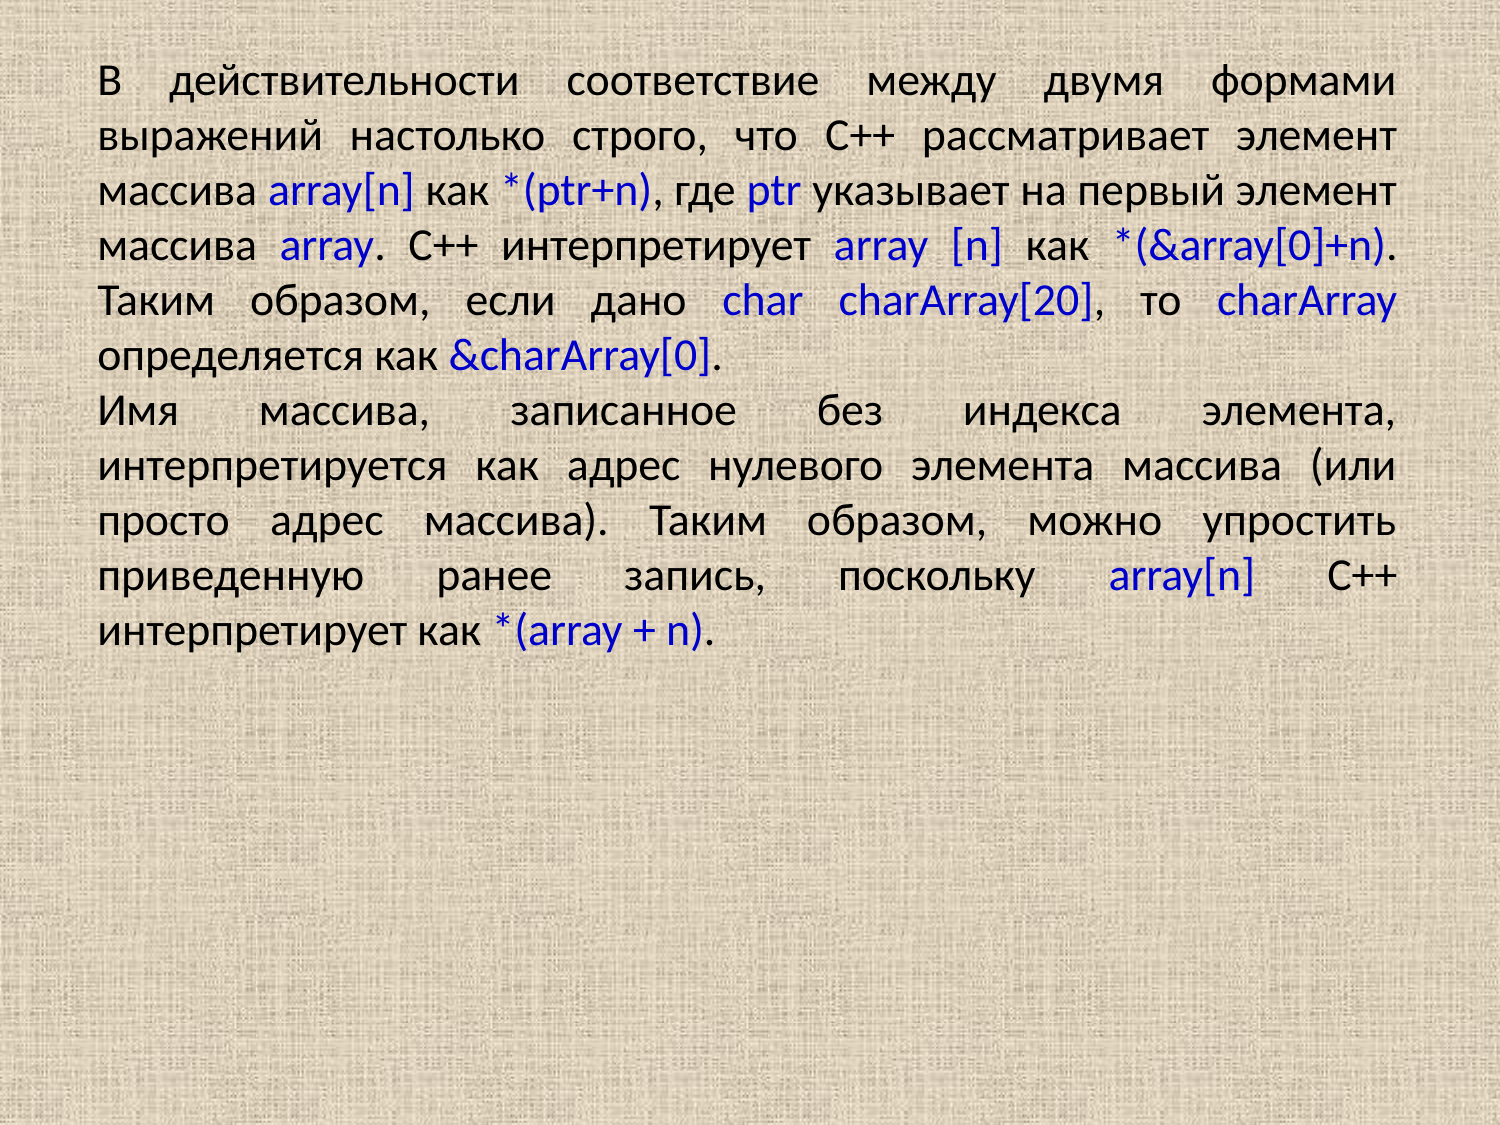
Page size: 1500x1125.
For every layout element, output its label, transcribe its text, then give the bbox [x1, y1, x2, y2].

text_box В действительности соответствие между двумя формами выражений настолько строго, что C++ рассматривает элемент массива array[n] как *(ptr+n), где ptr указывает на первый элемент массива array. C++ интерпретирует array [n] как *(&array[0]+n). Таким образом, если дано char charArray[20], то charArray определяется как &charArray[0]. Имя массива, записанное без индекса элемента, интерпретируется как адрес нулевого элемента массива (или просто адрес массива). Таким образом, можно упростить приведенную ранее запись, поскольку array[n] С++ интерпретирует как *(array + n). [82, 42, 1413, 662]
picture [0, 0, 1500, 1125]
